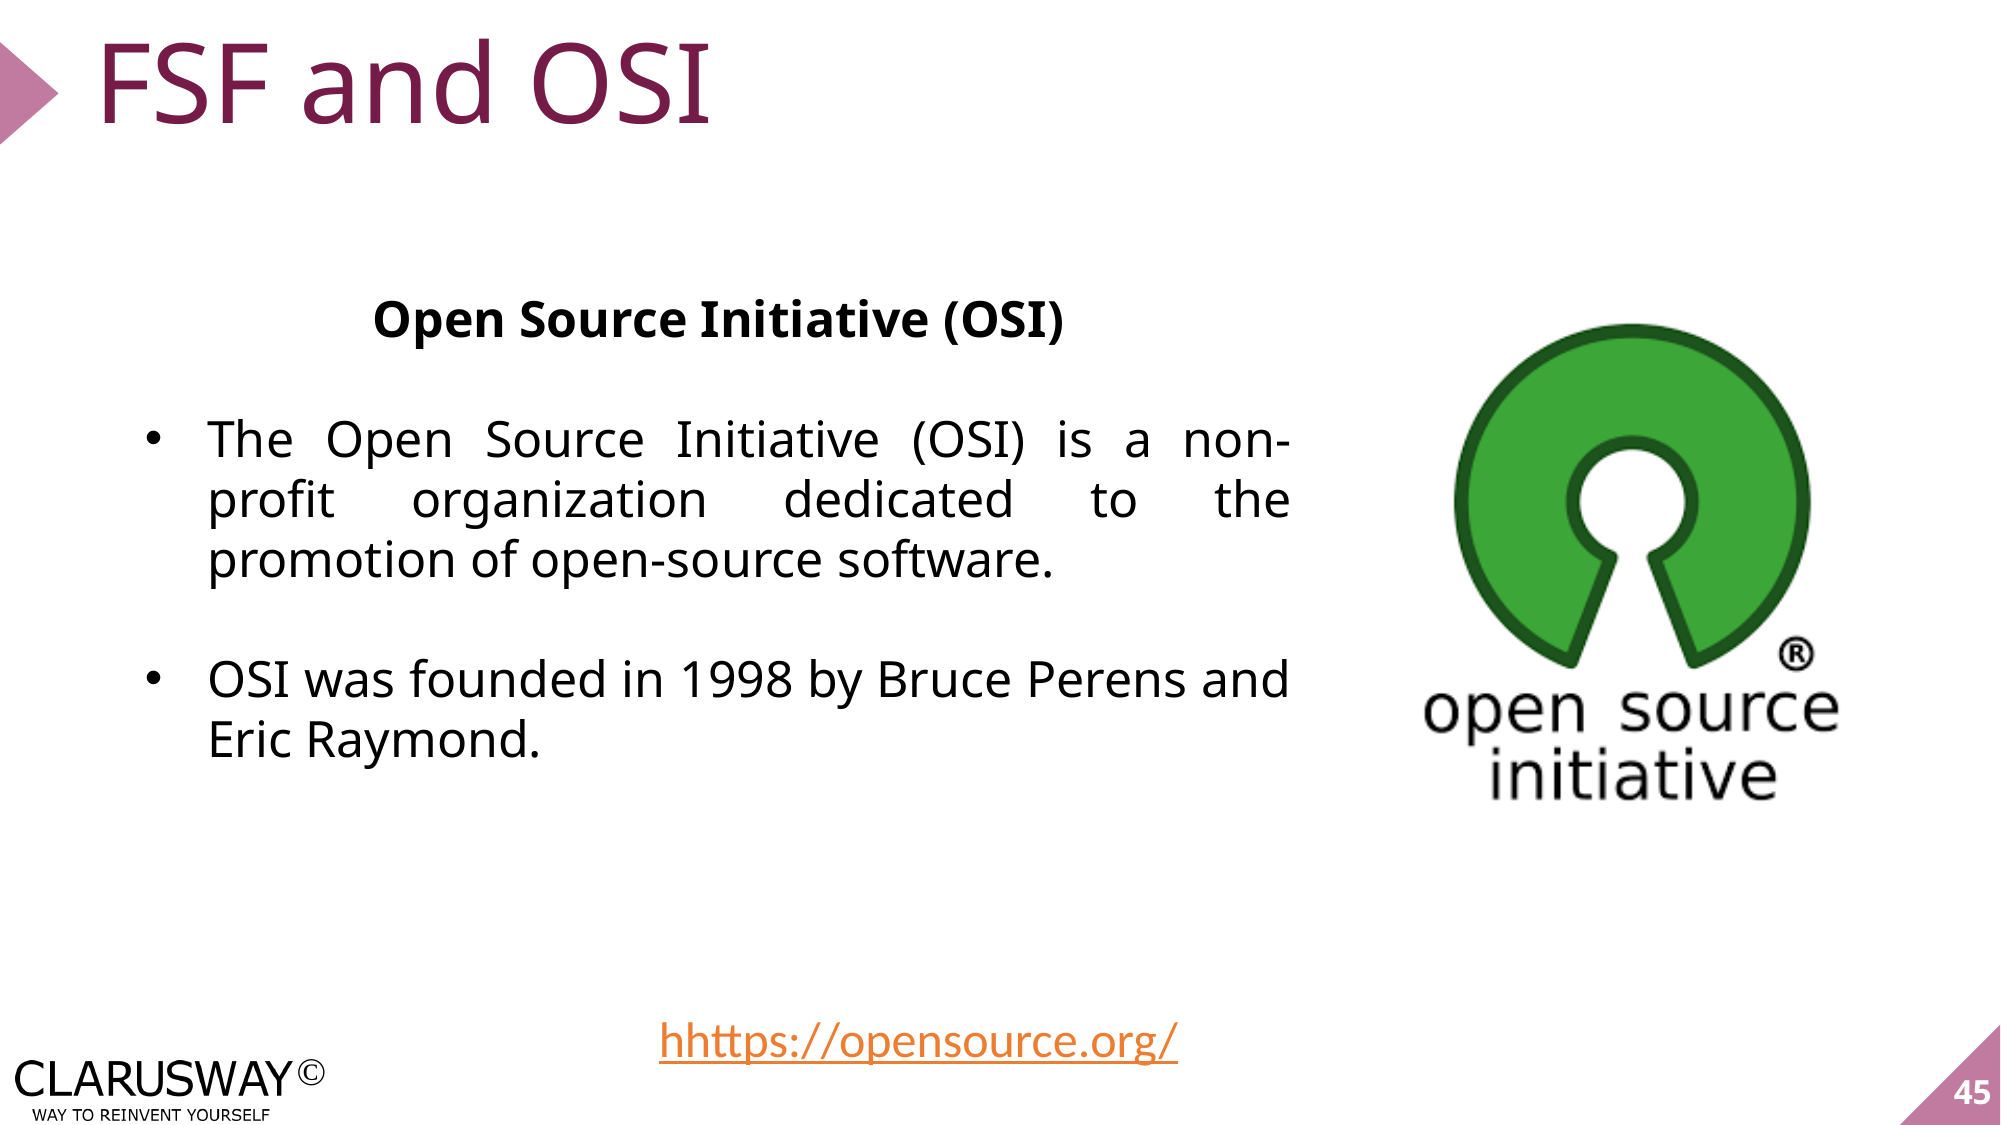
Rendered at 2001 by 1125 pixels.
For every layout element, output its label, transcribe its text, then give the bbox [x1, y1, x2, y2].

text_box FSF and OSI [94, 37, 1779, 156]
text_box hhttps://opensource.org/ [638, 987, 1583, 1091]
picture [1413, 312, 1851, 813]
picture [15, 1060, 293, 1121]
slide_number 45 [1891, 1014, 1992, 1117]
text_box Open Source Initiative (OSI) The Open Source Initiative (OSI) is a non-profit organization dedicated to the promotion of open-source software. OSI was founded in 1998 by Bruce Perens and Eric Raymond. [124, 277, 1312, 848]
